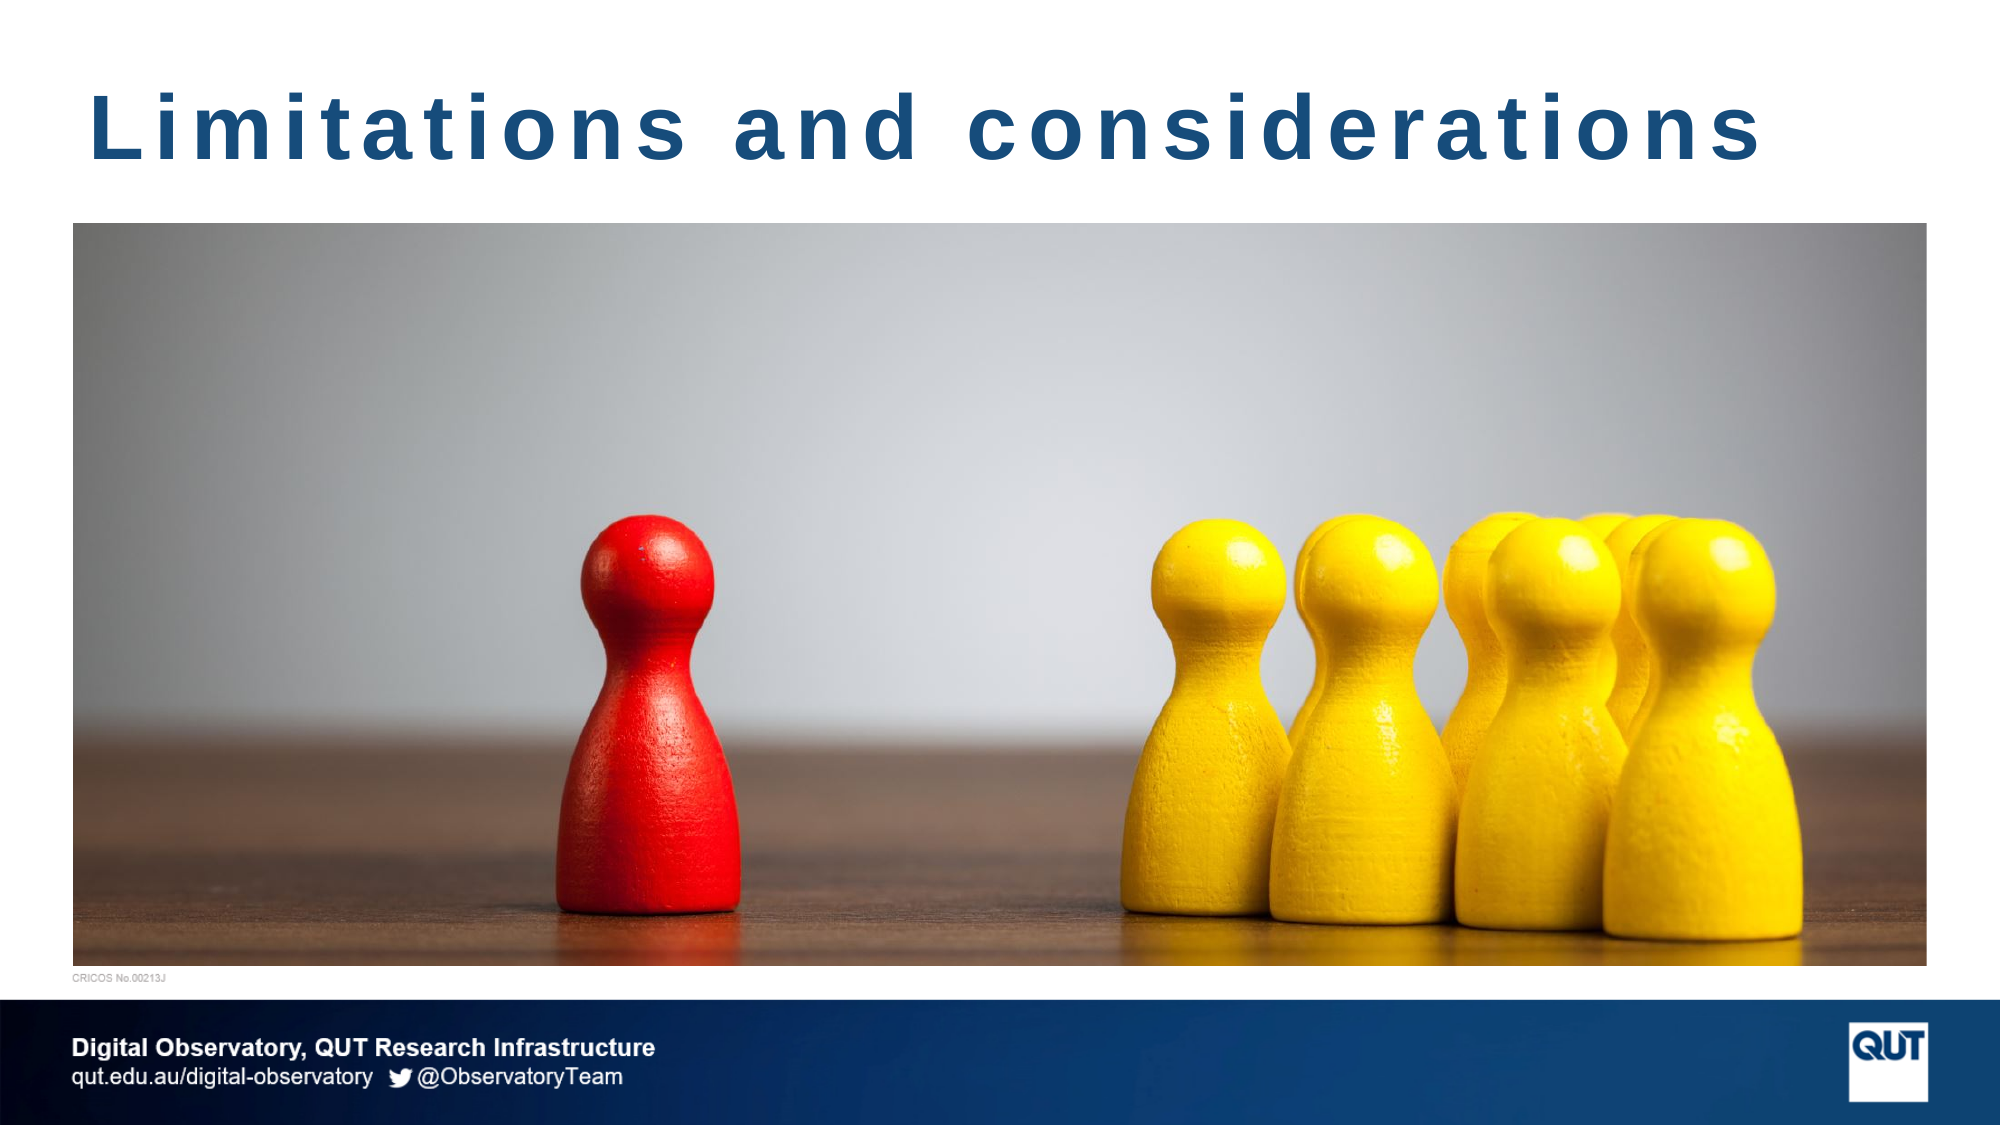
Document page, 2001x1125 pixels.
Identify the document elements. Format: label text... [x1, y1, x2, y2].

picture [0, 223, 2000, 1125]
title Limitations and considerations [73, 59, 1927, 201]
